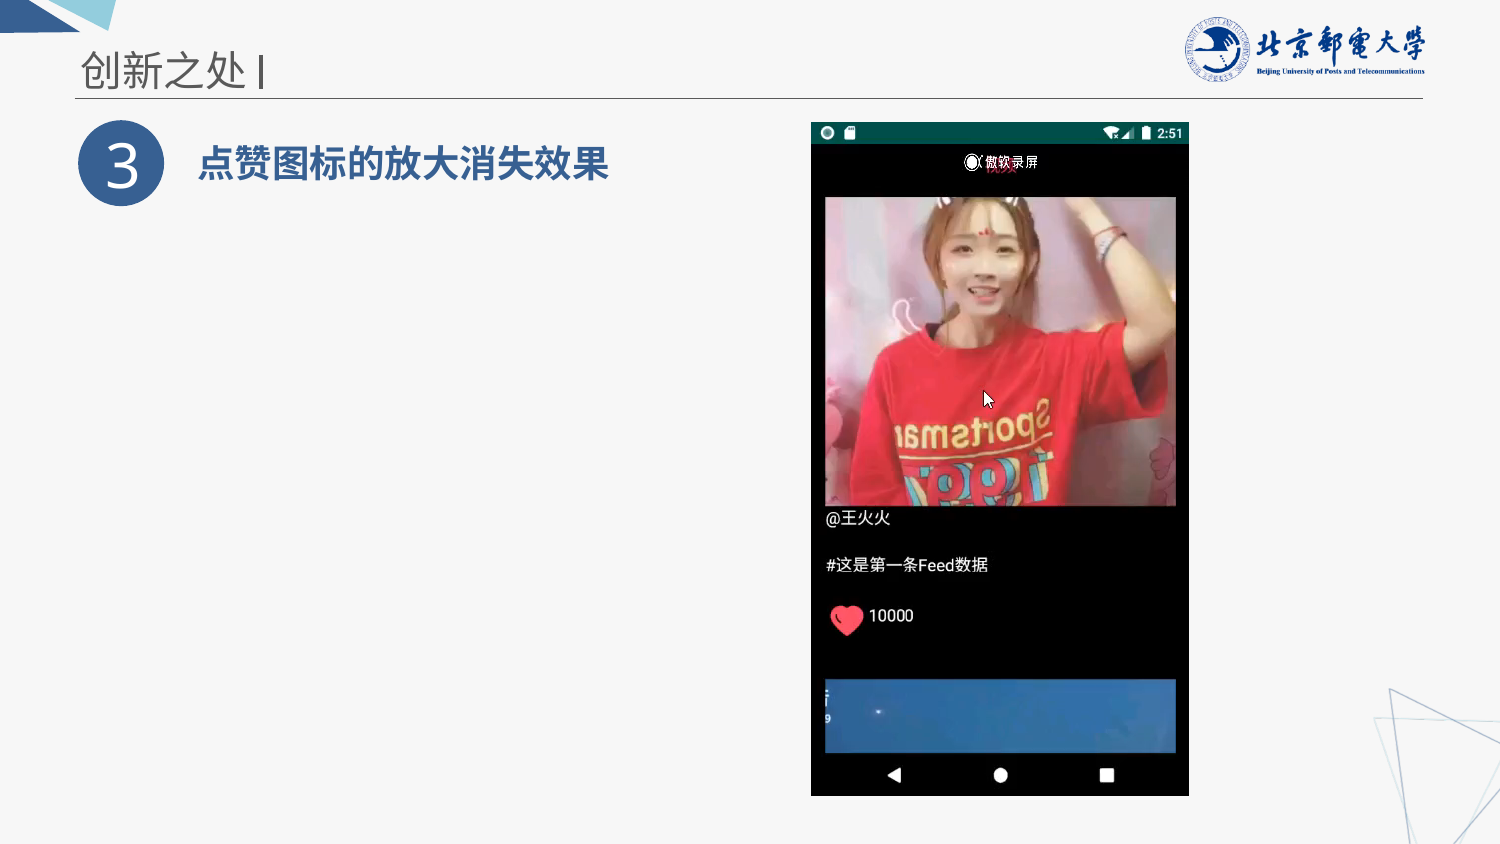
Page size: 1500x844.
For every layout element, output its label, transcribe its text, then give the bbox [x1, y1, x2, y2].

picture [1185, 17, 1425, 82]
text_box 创新之处 [65, 37, 263, 102]
text_box 点赞图标的放大消失效果 [182, 132, 625, 193]
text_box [810, 121, 1190, 797]
text_box 3 [76, 118, 167, 209]
picture [1374, 689, 1500, 843]
